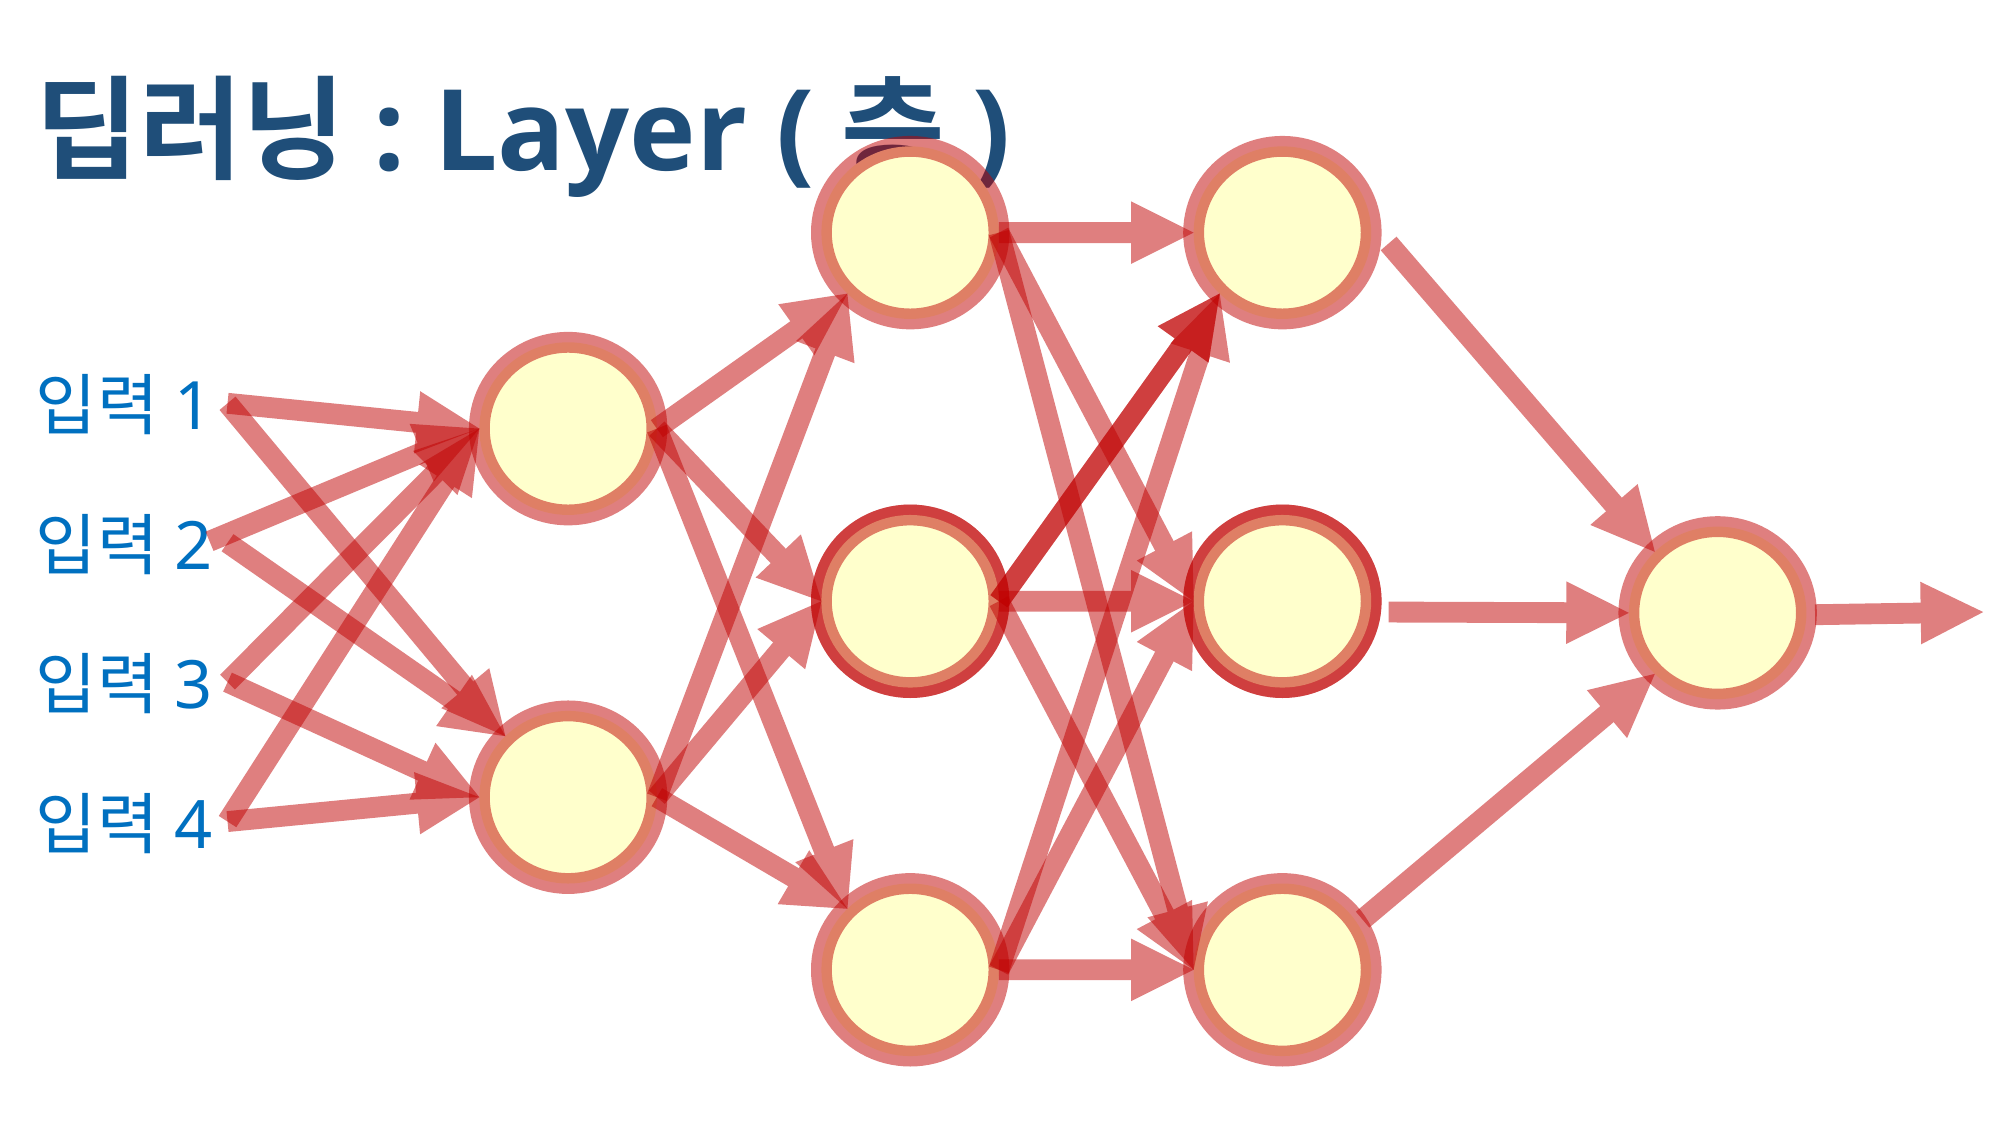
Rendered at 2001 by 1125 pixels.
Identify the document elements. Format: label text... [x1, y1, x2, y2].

text_box 입력1 [20, 355, 228, 451]
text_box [209, 428, 215, 542]
text_box 딥러닝: Layer (층) [20, 50, 1026, 201]
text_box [215, 428, 480, 823]
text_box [1194, 602, 1220, 970]
text_box [820, 882, 1000, 1058]
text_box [998, 602, 1194, 970]
text_box [1627, 525, 1808, 701]
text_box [656, 601, 822, 798]
text_box [480, 709, 656, 885]
text_box [482, 341, 656, 516]
text_box [1220, 513, 1373, 689]
text_box 입력2 [20, 495, 215, 591]
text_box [656, 293, 848, 798]
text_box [1362, 673, 1655, 920]
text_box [1194, 293, 1220, 602]
text_box [1192, 882, 1373, 1058]
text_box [1388, 243, 1655, 552]
text_box [1192, 145, 1373, 320]
text_box 입력4 [20, 774, 228, 869]
text_box 입력3 [20, 634, 215, 730]
text_box [848, 513, 998, 689]
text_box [998, 232, 1194, 601]
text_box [480, 543, 506, 737]
text_box [820, 145, 1000, 320]
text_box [656, 798, 848, 909]
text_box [215, 403, 506, 543]
